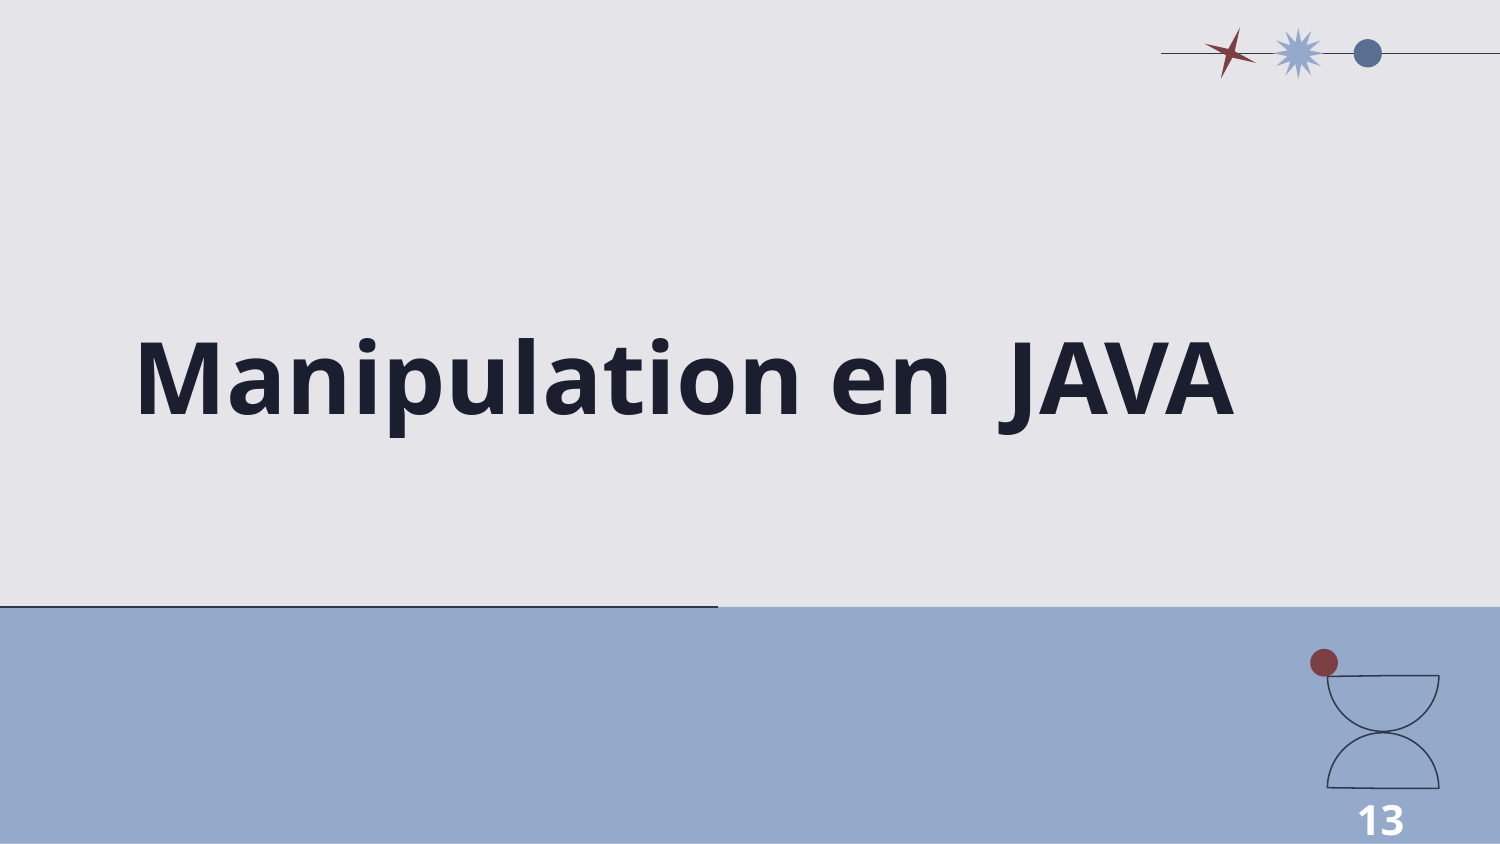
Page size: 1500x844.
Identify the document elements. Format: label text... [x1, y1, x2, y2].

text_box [1309, 619, 1440, 844]
text_box [0, 606, 1500, 844]
title Manipulation en JAVA [116, 295, 1491, 450]
